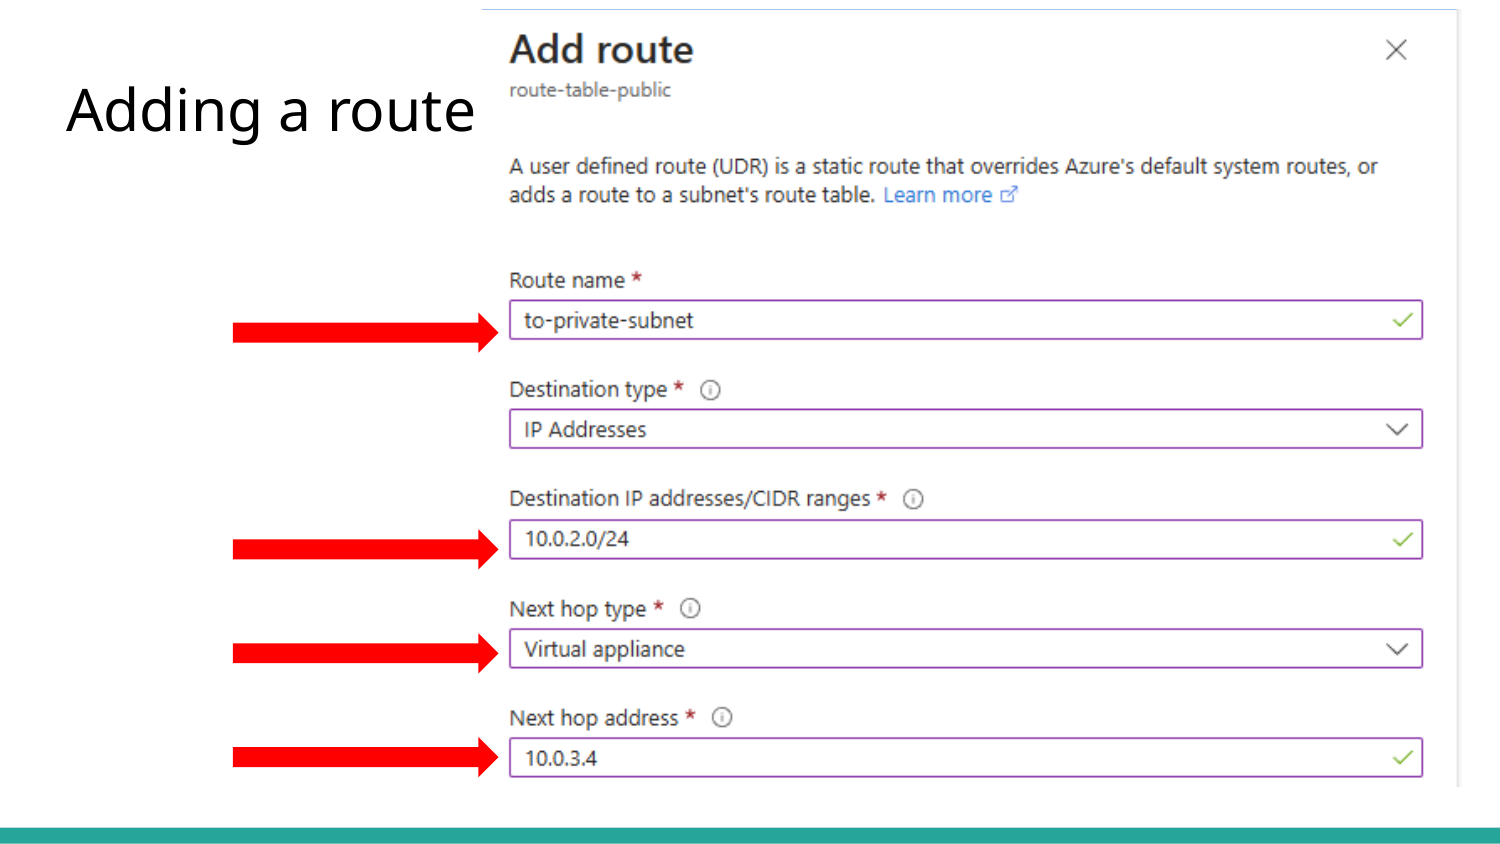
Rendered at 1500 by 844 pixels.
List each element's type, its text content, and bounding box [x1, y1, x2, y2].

text_box [230, 537, 476, 562]
picture [481, 9, 1462, 787]
text_box [230, 641, 476, 666]
text_box [230, 745, 476, 770]
title Adding a route [51, 57, 476, 158]
text_box [230, 320, 476, 345]
